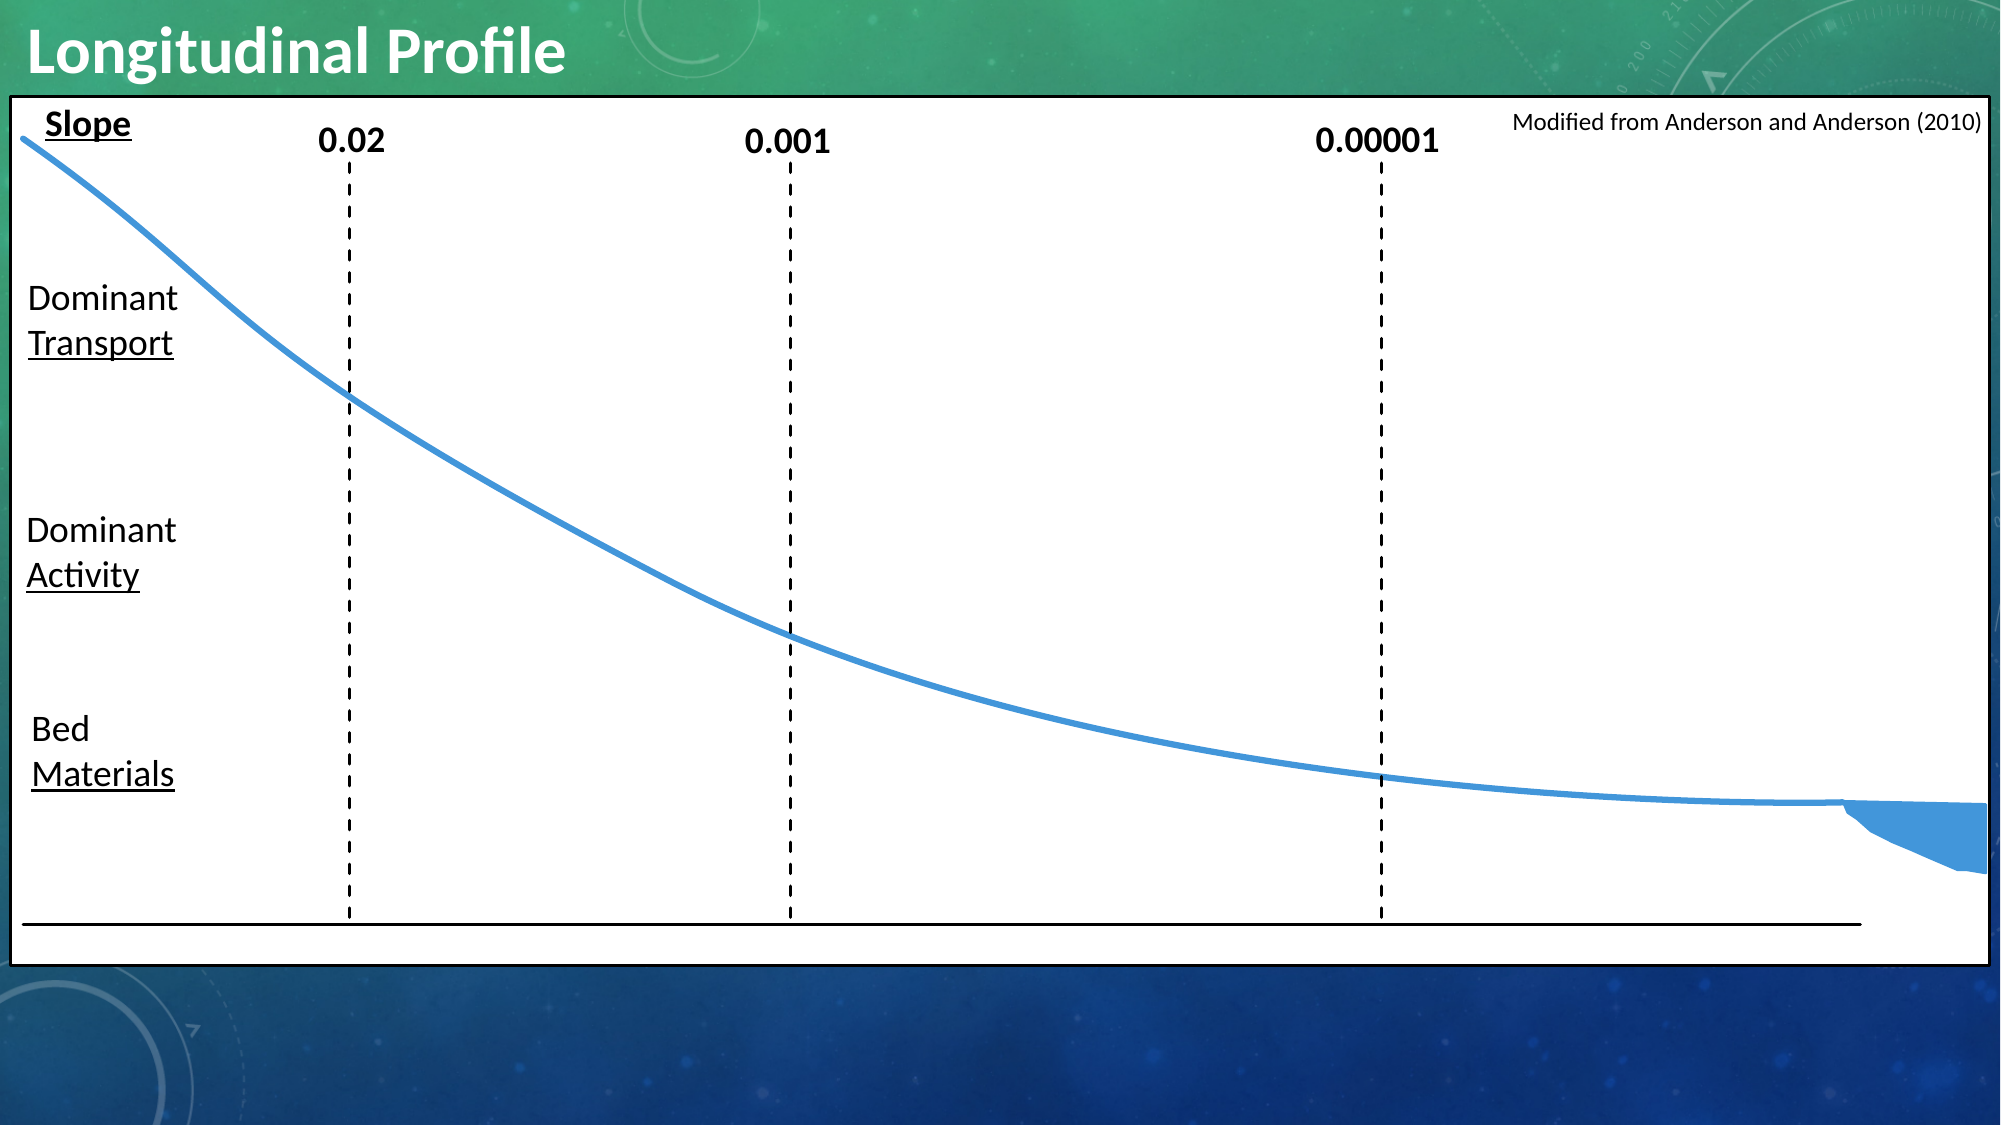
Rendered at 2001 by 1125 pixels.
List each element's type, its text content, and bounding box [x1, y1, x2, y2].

text_box 0.02 [303, 108, 401, 168]
text_box 0.001 [730, 108, 846, 169]
text_box Boulders [9, 95, 1991, 967]
text_box Dominant Transport [13, 265, 194, 371]
text_box [354, 259, 785, 636]
text_box [21, 137, 30, 146]
text_box Modified from Anderson and Anderson (2010) [1497, 98, 1999, 144]
text_box 0.00001 [1300, 108, 1455, 168]
text_box [795, 420, 1376, 778]
text_box [1386, 635, 1842, 805]
picture [0, 0, 2001, 1125]
text_box Longitudinal Profile [13, 0, 584, 95]
text_box [1841, 799, 1988, 875]
text_box Dominant Activity [11, 498, 192, 603]
text_box Slope [30, 95, 147, 152]
text_box [39, 152, 344, 395]
text_box Bed Materials [16, 696, 190, 802]
